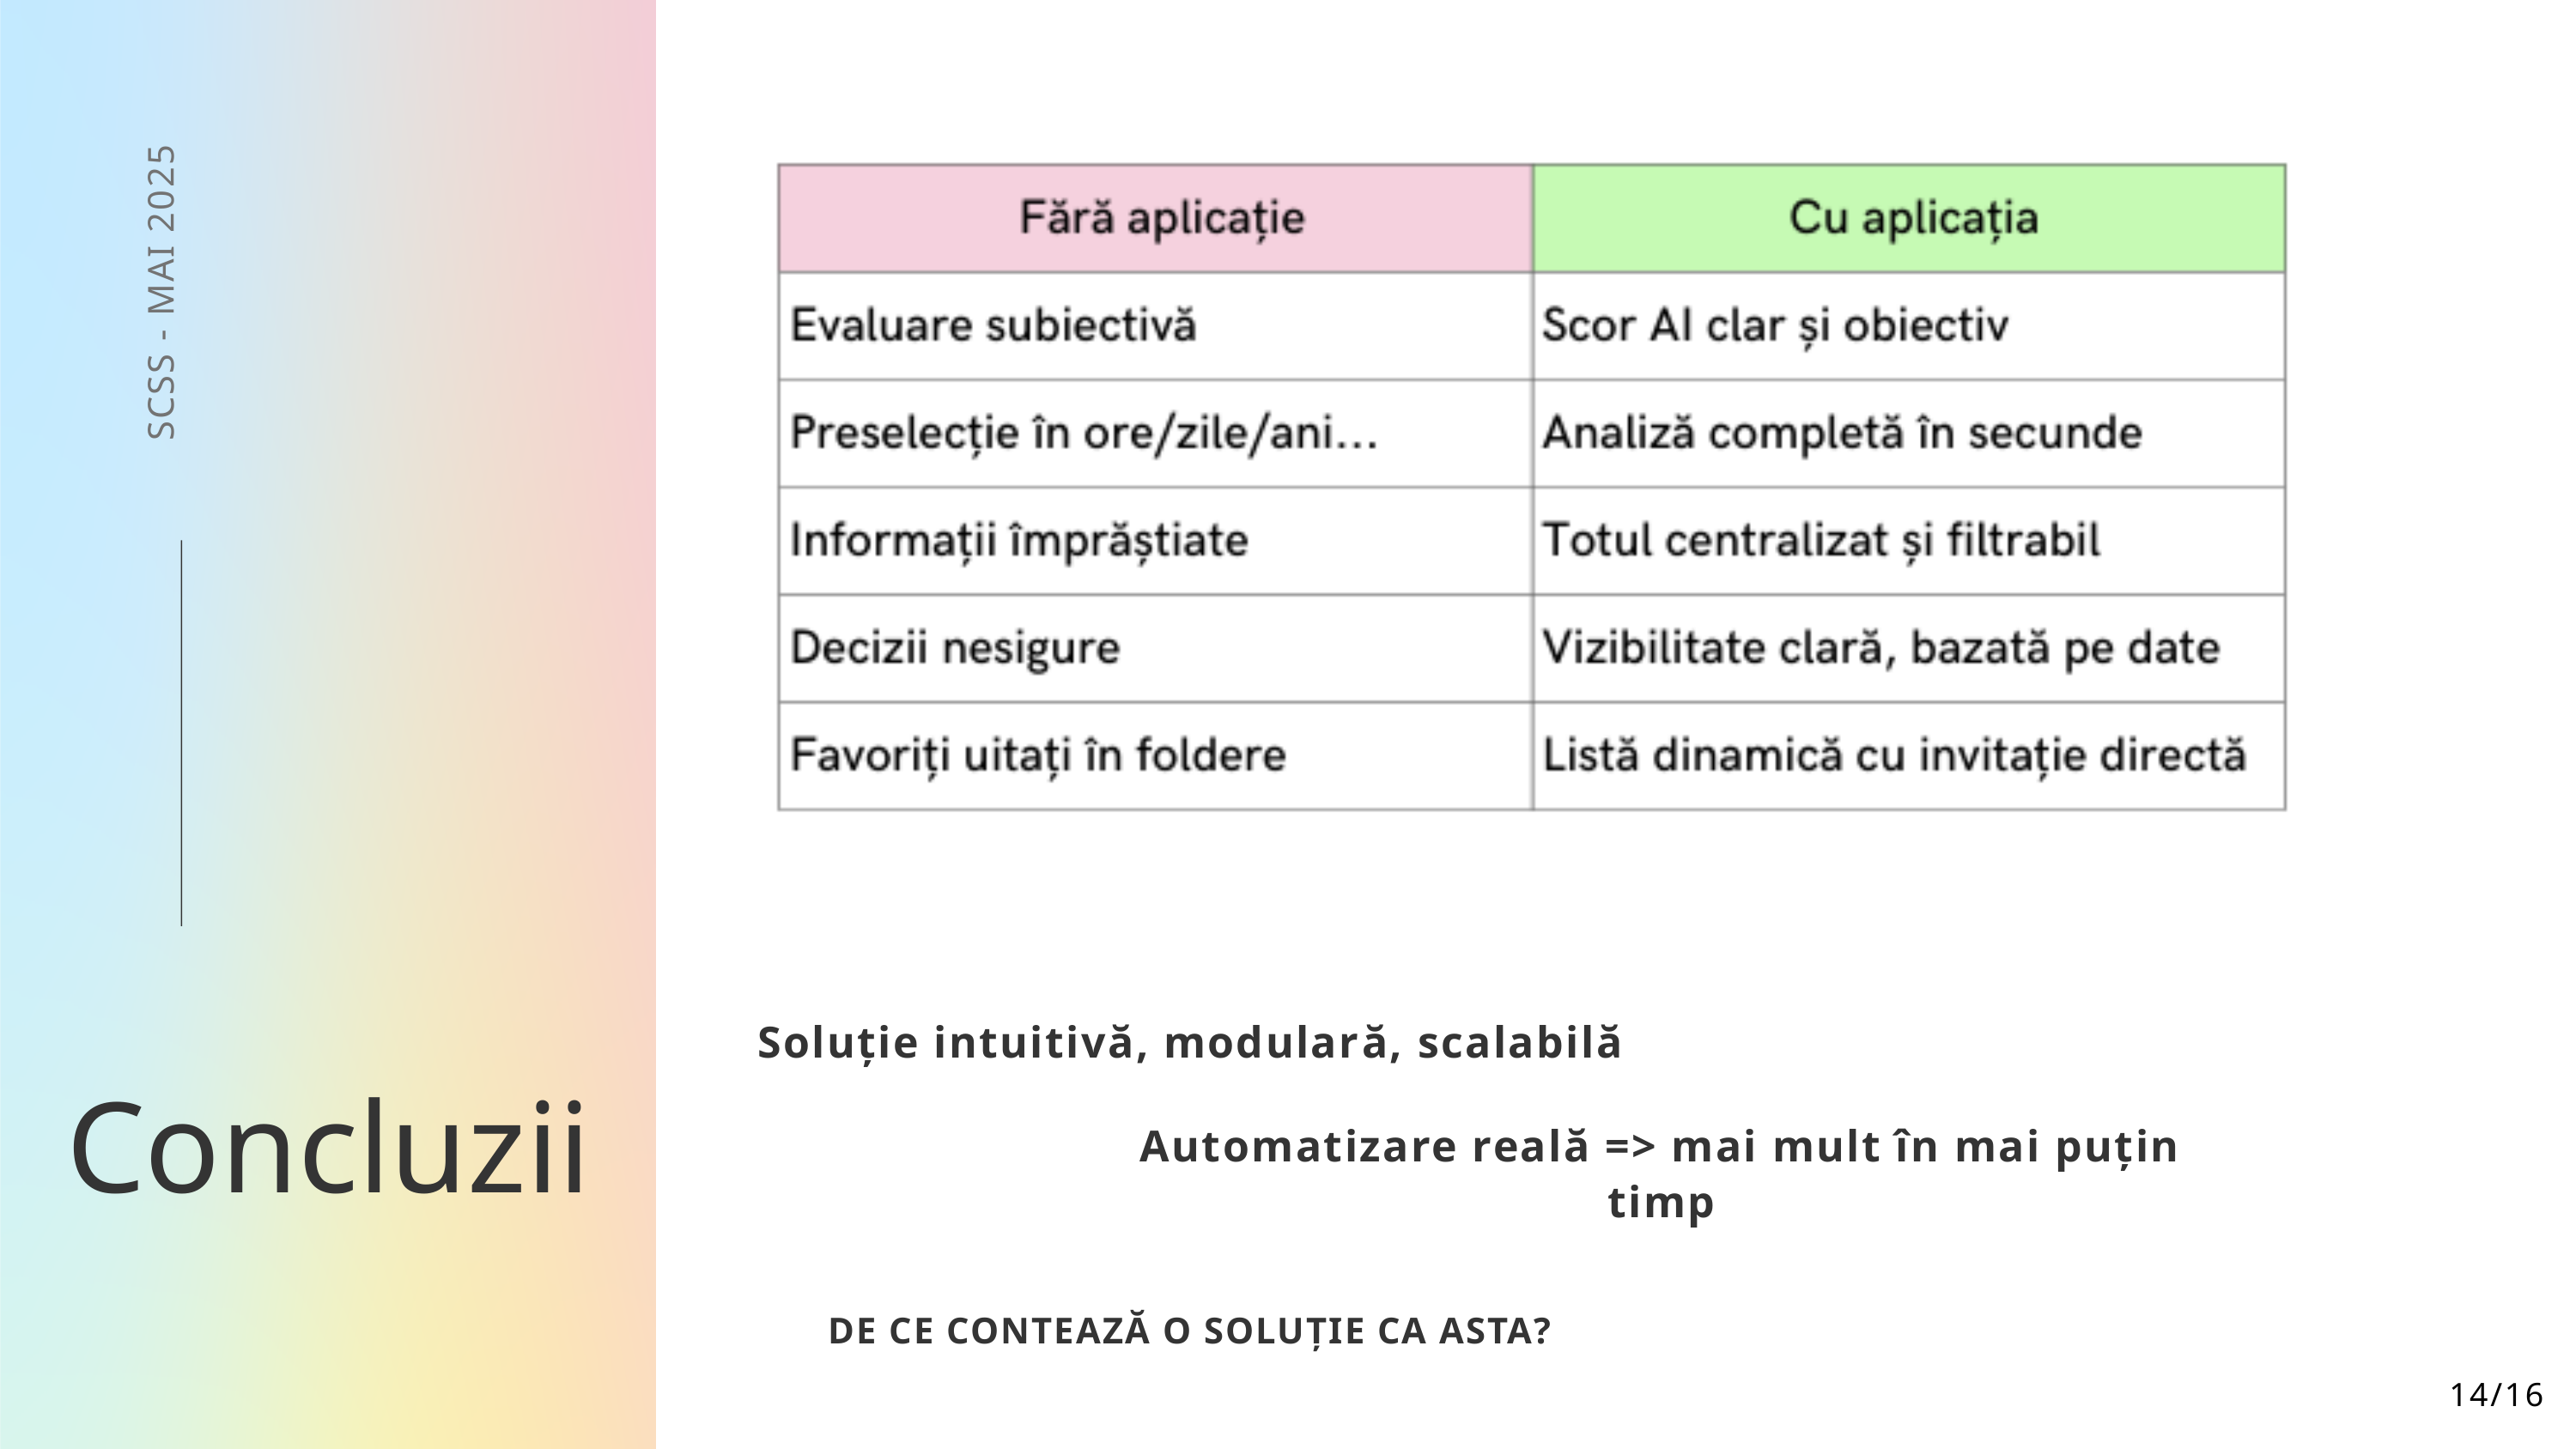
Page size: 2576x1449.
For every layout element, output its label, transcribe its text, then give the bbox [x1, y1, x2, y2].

text_box Automatizare reală => mai mult în mai puțin timp [1087, 1114, 2236, 1227]
text_box [0, 0, 656, 1449]
text_box 14/16 [2436, 1367, 2576, 1420]
picture [744, 138, 2309, 827]
text_box SCSS - MAI 2025 [134, 144, 228, 453]
text_box Concluzii [0, 1067, 592, 1218]
text_box Soluție intuitivă, modulară, scalabilă [718, 1010, 1662, 1066]
text_box DE CE CONTEAZĂ O SOLUȚIE CA ASTA? [695, 1304, 1686, 1351]
